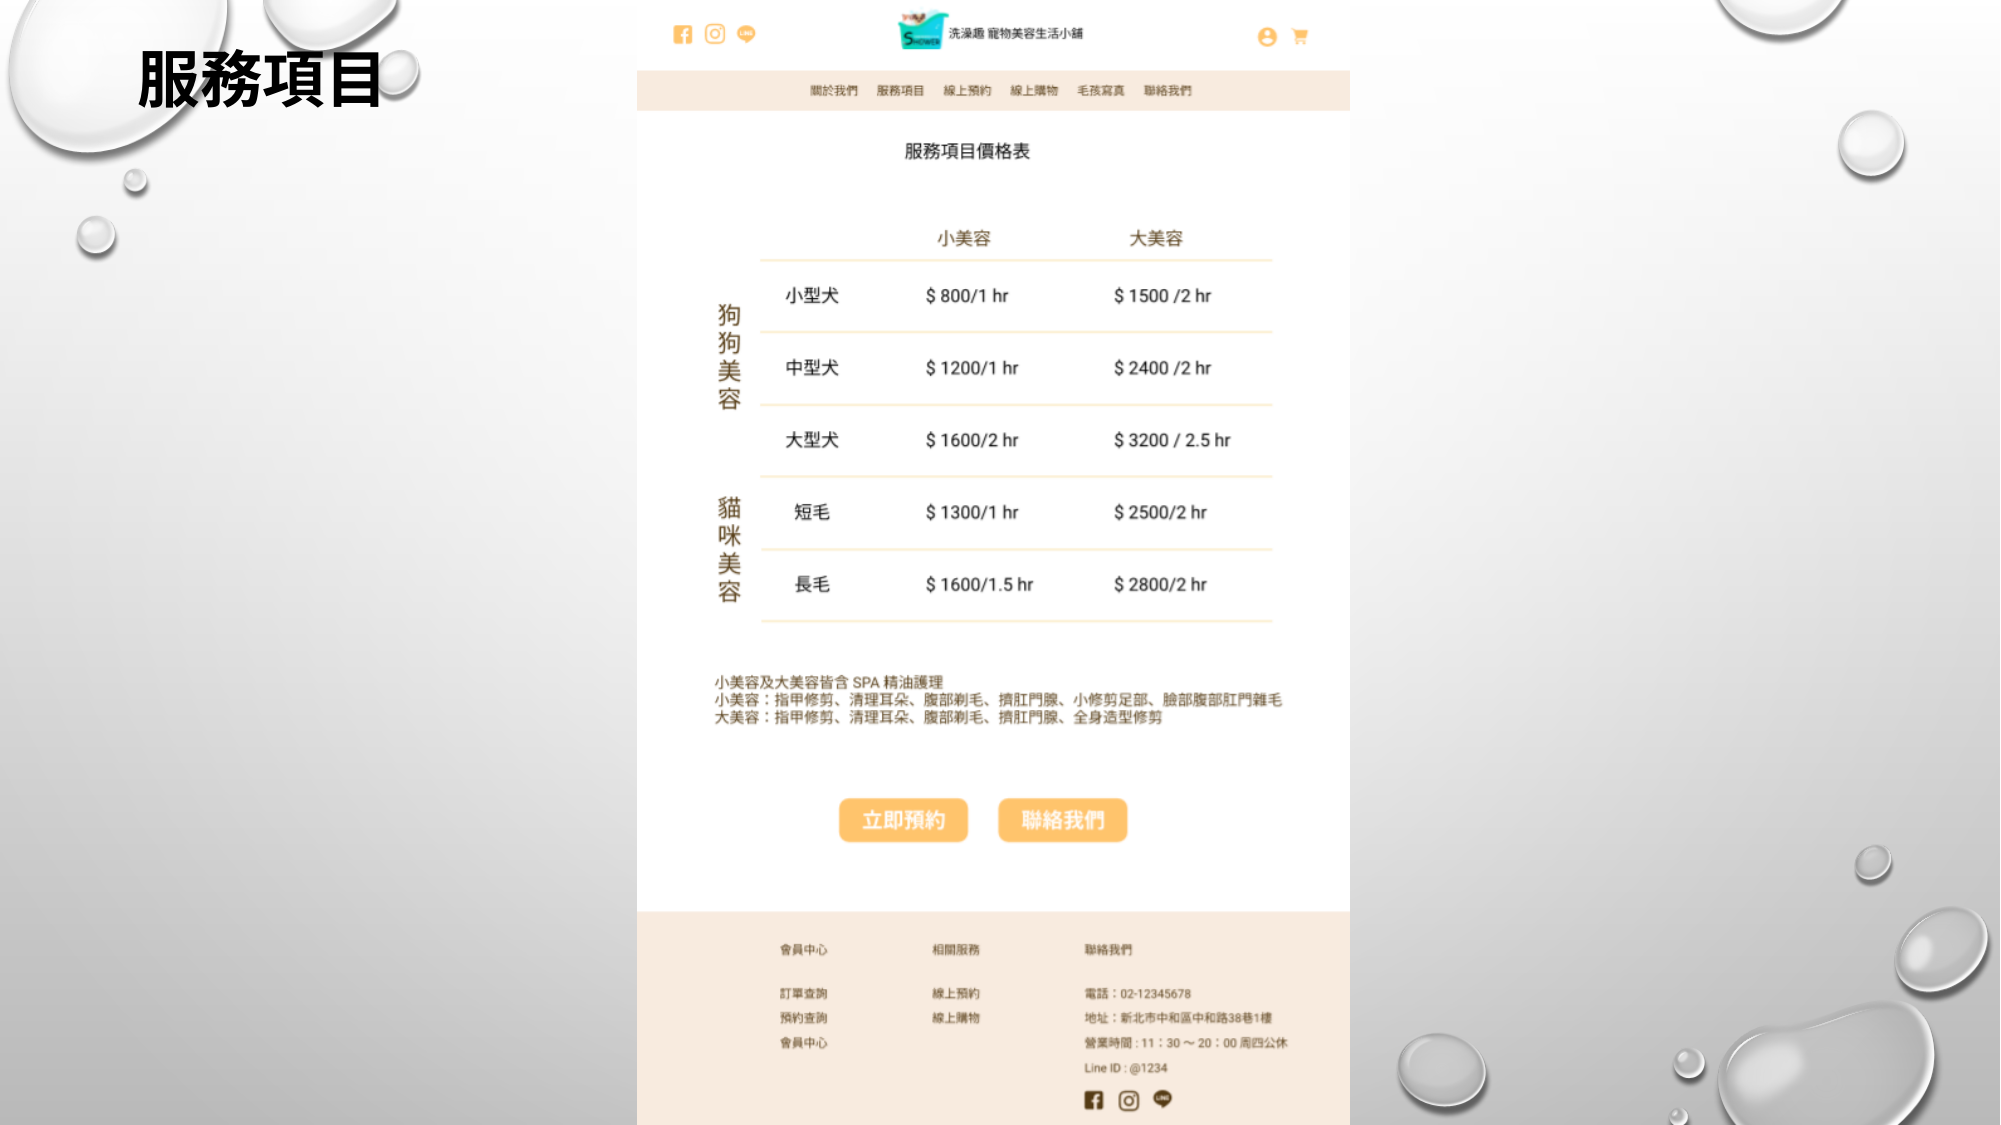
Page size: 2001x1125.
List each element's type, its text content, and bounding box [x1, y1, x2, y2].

picture [0, 0, 2000, 1125]
text_box 服務項目 [123, 33, 403, 123]
